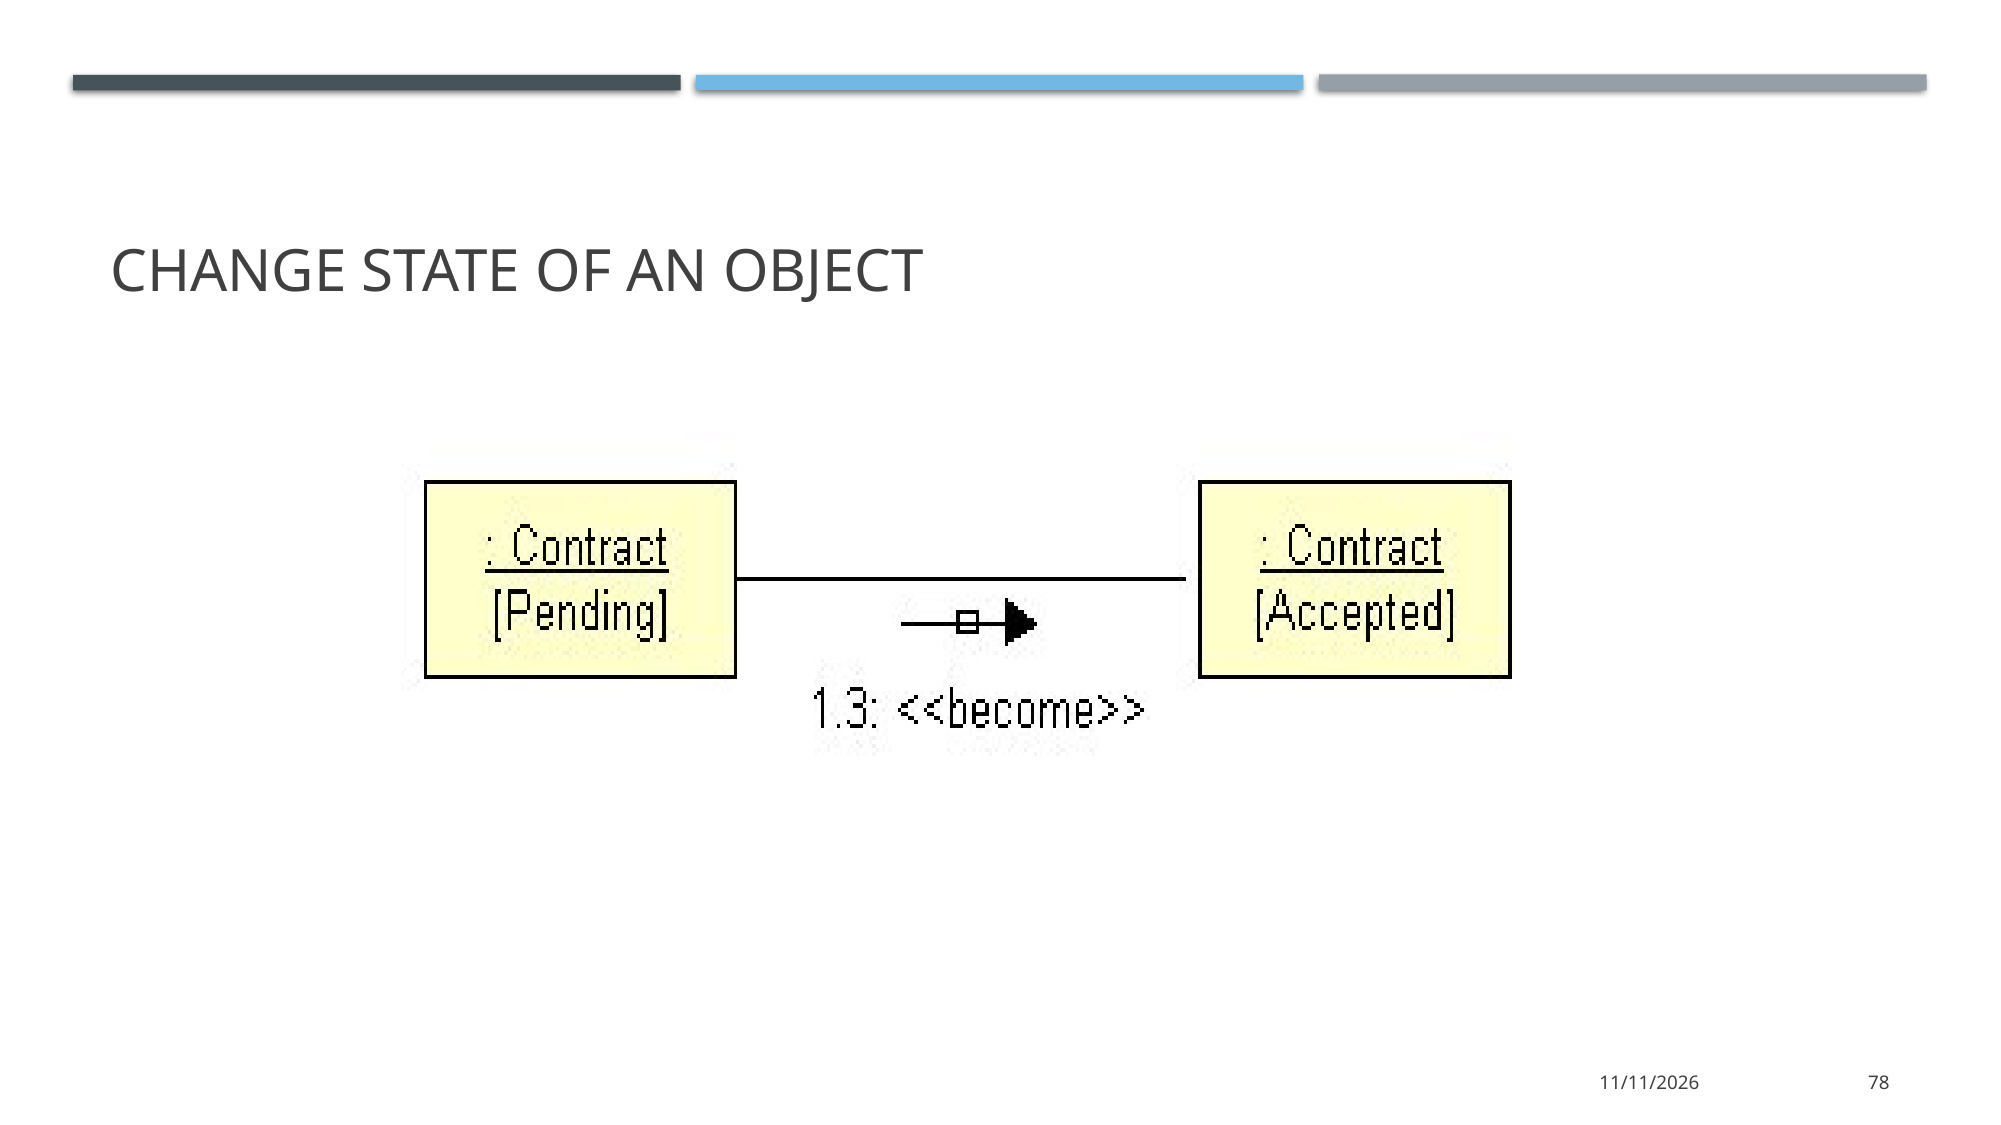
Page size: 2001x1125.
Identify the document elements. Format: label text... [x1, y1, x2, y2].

title Change State of an Object [95, 115, 1905, 311]
picture [324, 366, 1638, 876]
slide_number 78 [1732, 1053, 1905, 1114]
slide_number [1247, 1053, 1715, 1114]
